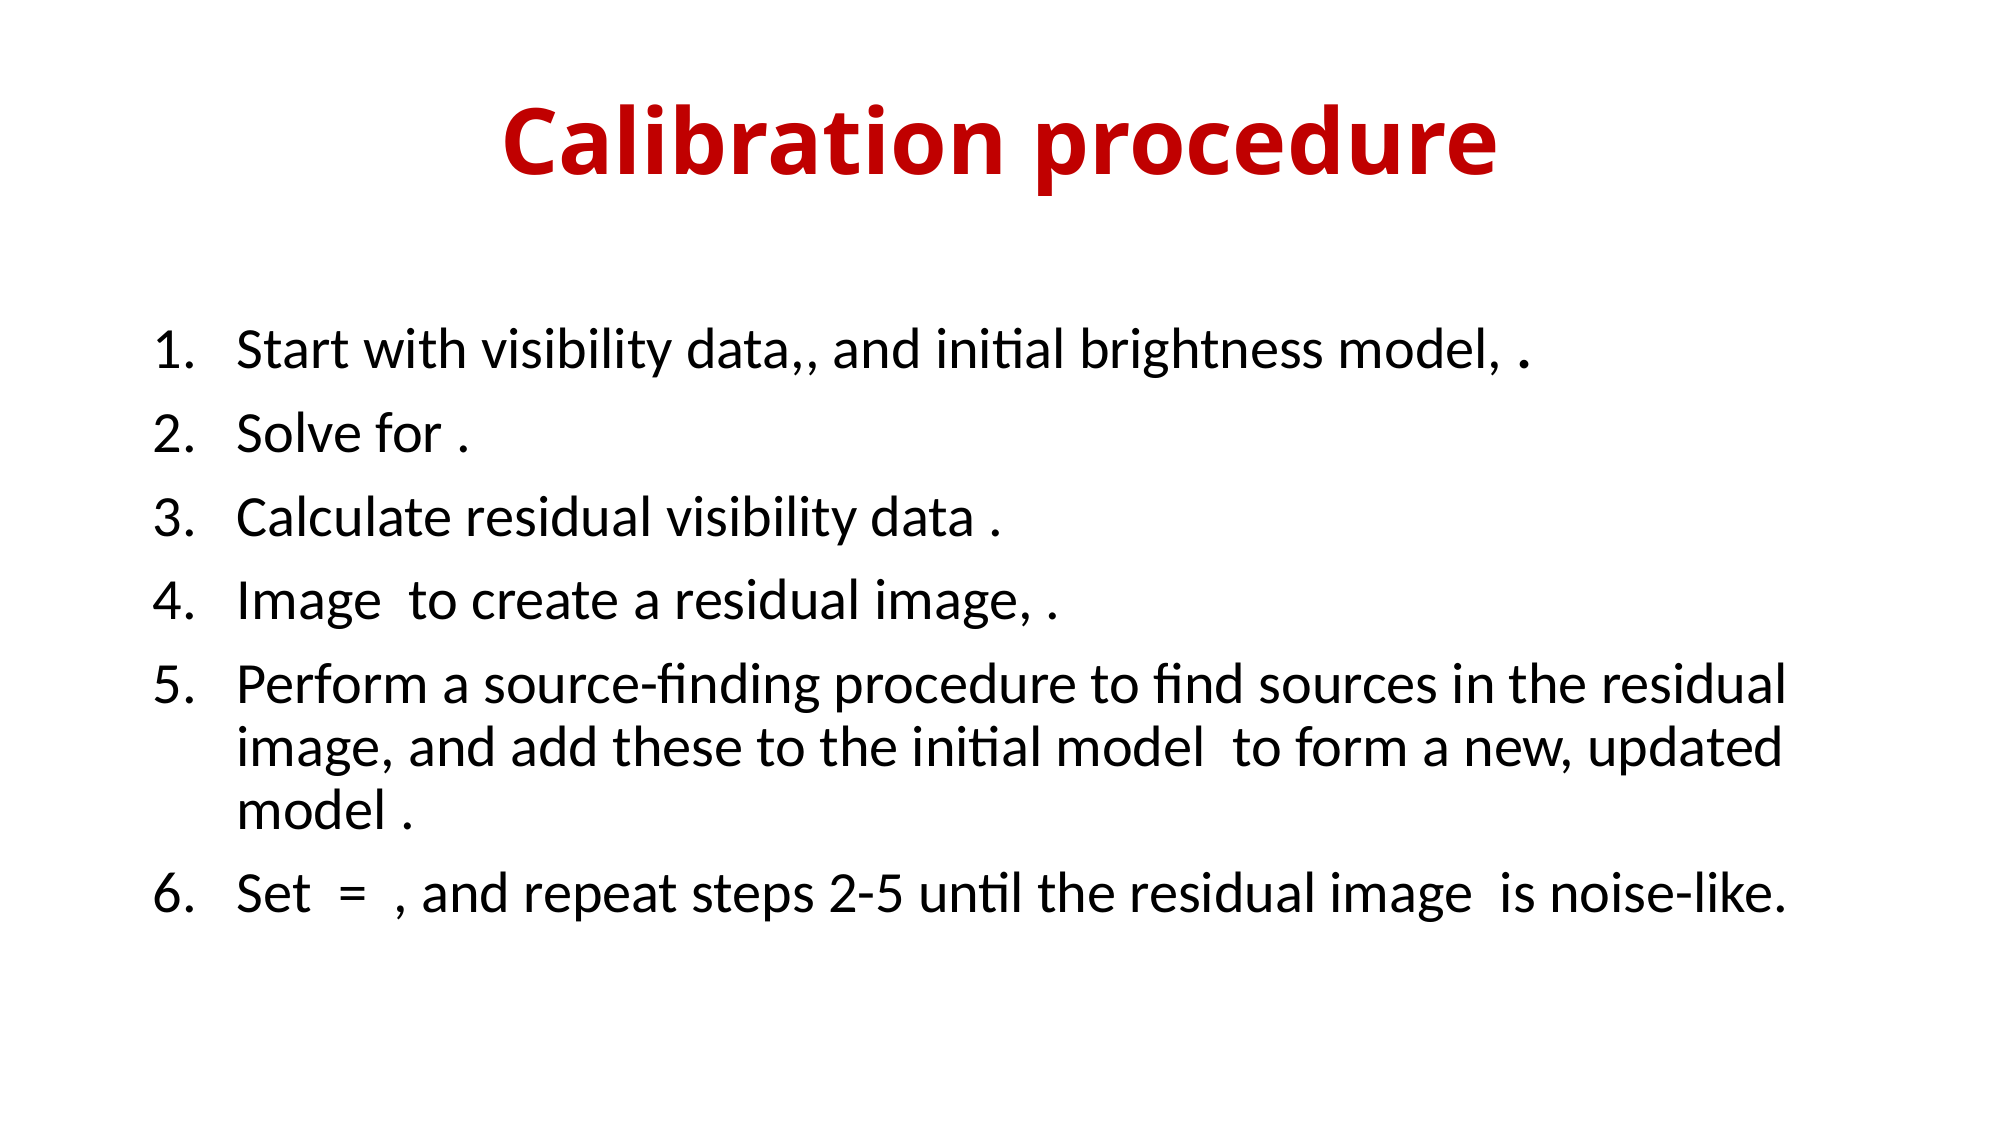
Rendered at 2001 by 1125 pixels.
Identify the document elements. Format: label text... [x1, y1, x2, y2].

title Calibration procedure [137, 58, 1863, 231]
